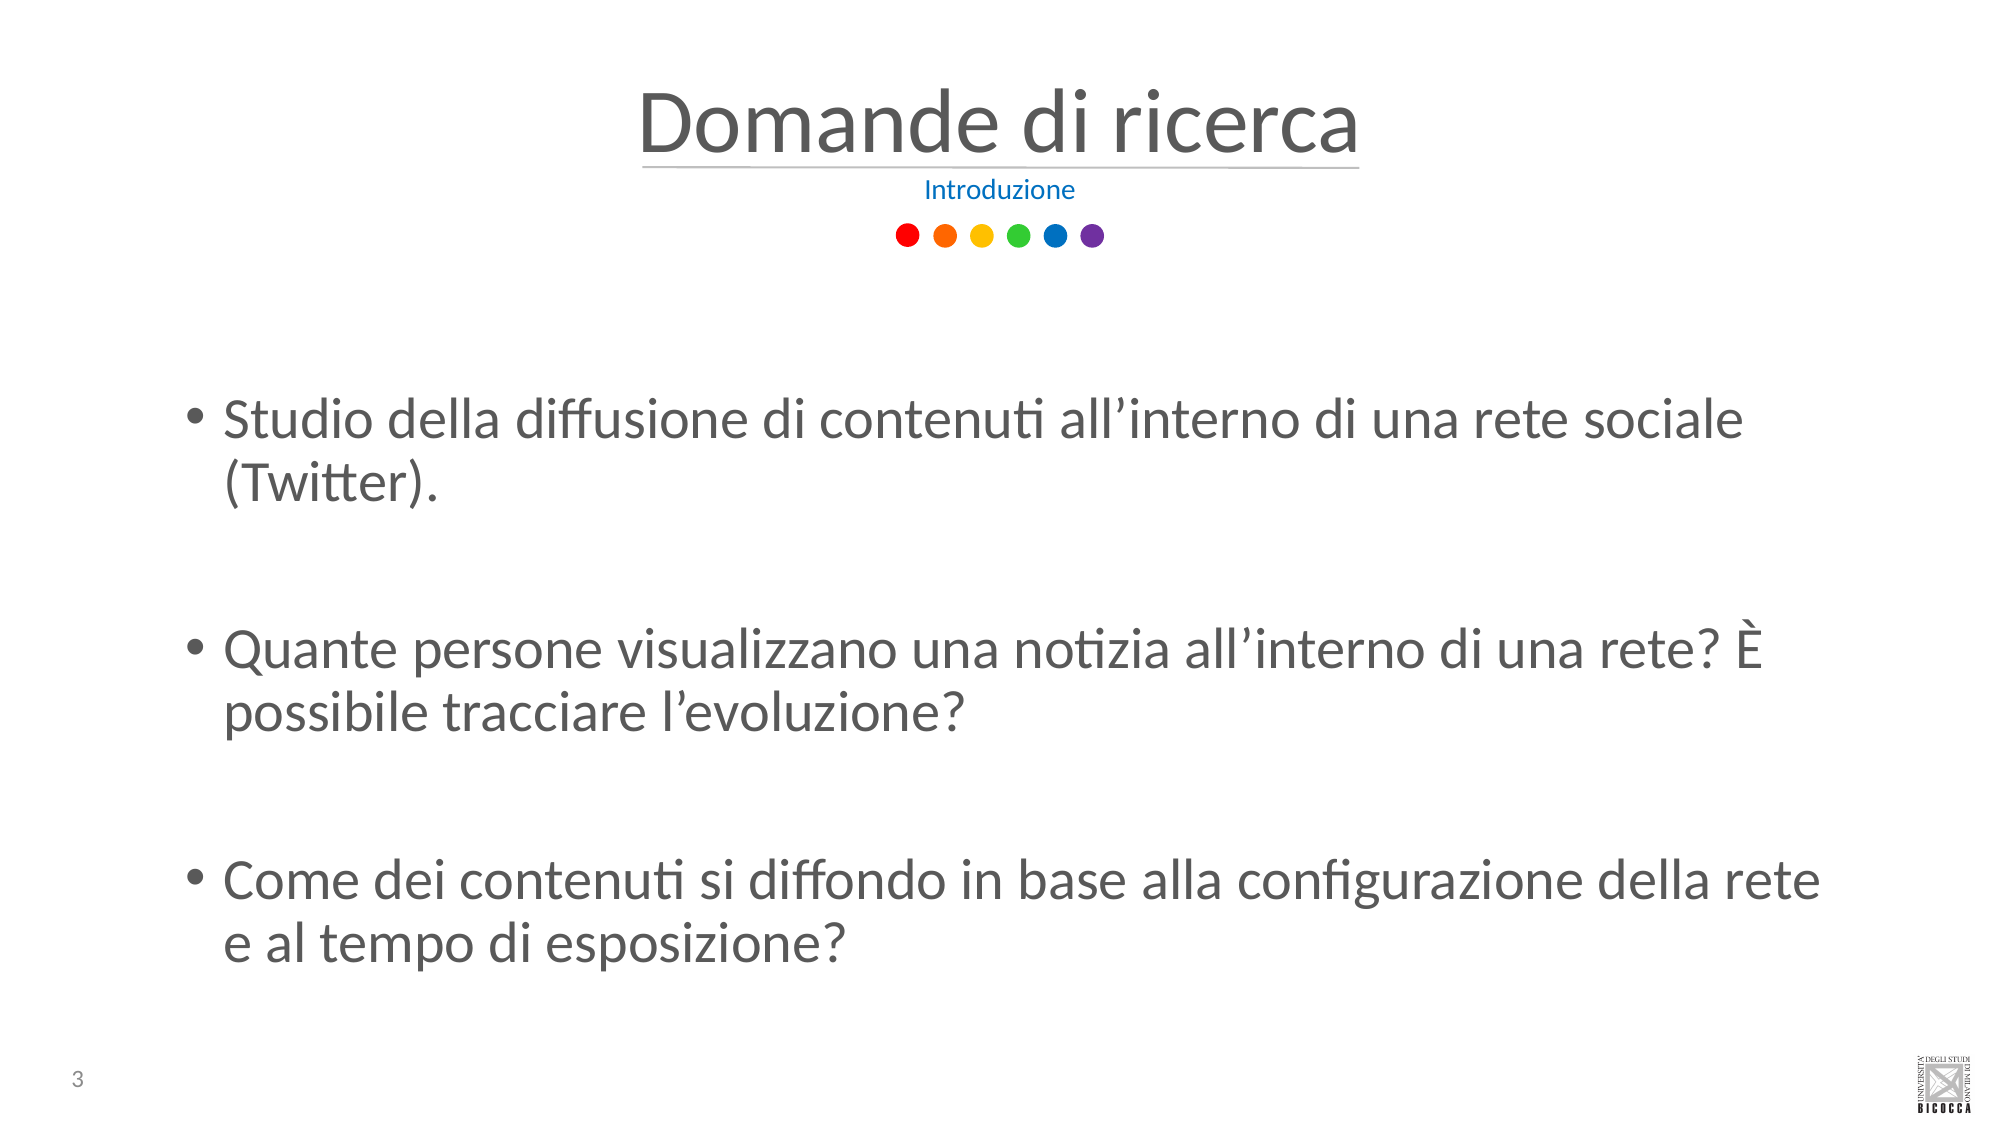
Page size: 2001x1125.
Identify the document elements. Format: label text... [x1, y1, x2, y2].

list Introduzione [624, 166, 1376, 217]
list Studio della diffusione di contenuti all’interno di una rete sociale (Twitter). Quante persone visualizzano una notizia all’interno di una rete? È possibile tracciare l’evoluzione? Come dei contenuti si diffondo in base alla configurazione della rete e al tempo di esposizione? [171, 289, 1863, 1011]
picture [1913, 1054, 1975, 1115]
title Domande di ricerca [137, 56, 1863, 180]
slide_number 3 [56, 1047, 507, 1107]
